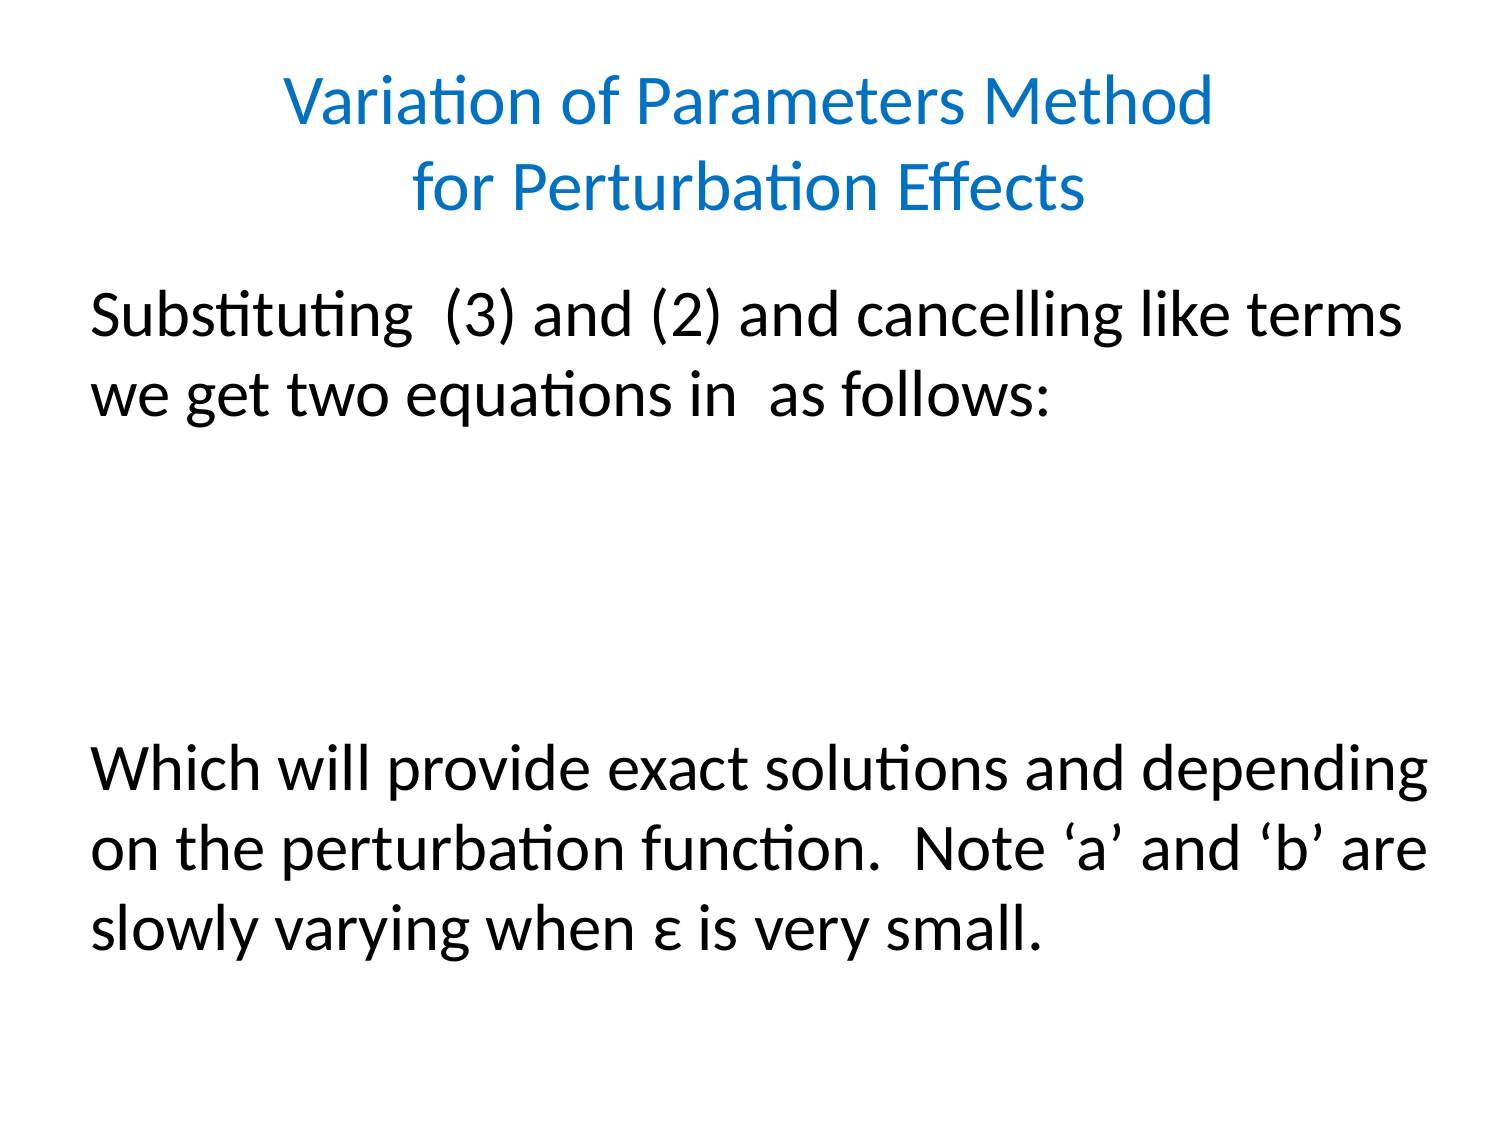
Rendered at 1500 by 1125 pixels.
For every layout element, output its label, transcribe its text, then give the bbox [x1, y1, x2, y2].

title Variation of Parameters Method for Perturbation Effects [75, 45, 1425, 233]
